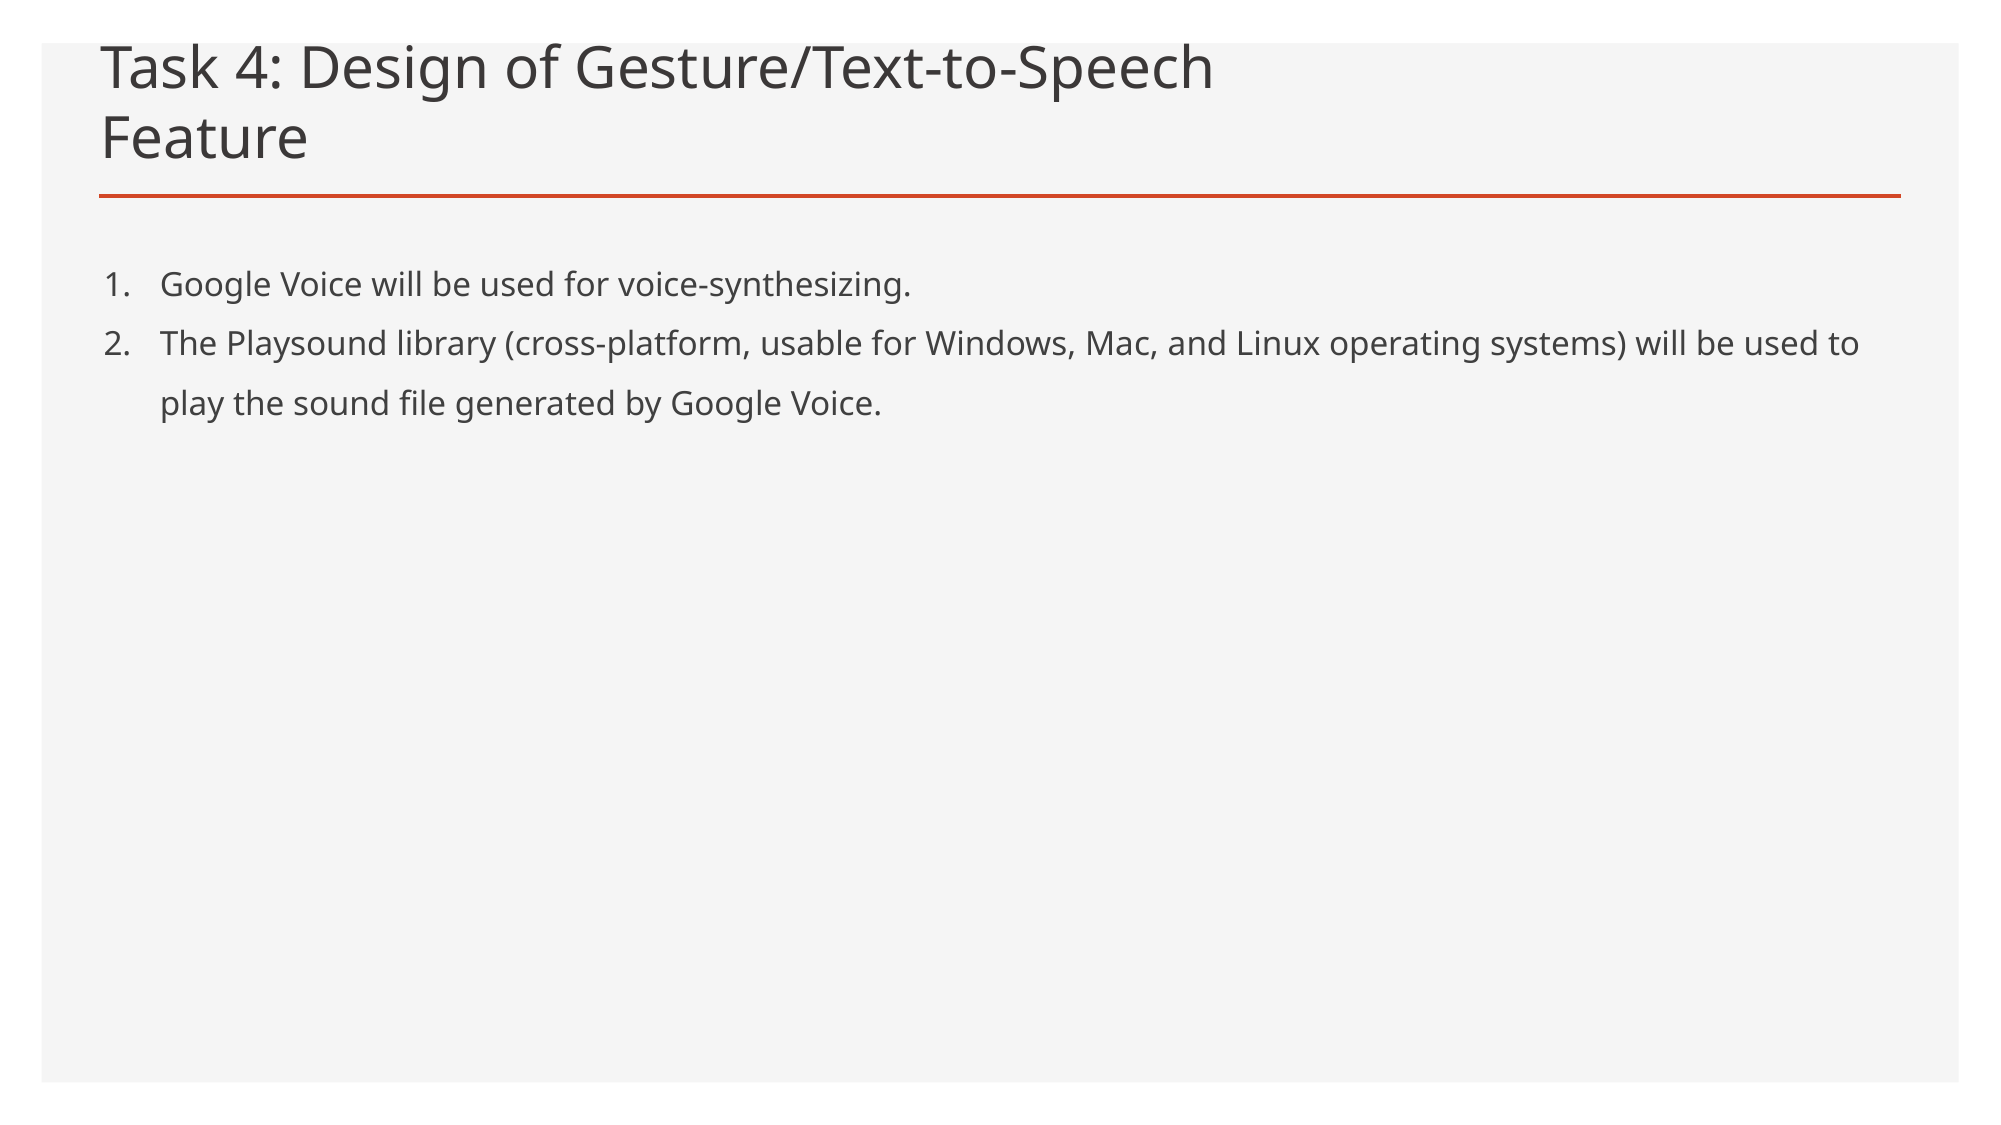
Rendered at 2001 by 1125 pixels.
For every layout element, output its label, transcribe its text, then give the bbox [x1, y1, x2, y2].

title Task 4: Design of Gesture/Text-to-Speech Feature [85, 73, 1381, 178]
list Google Voice will be used for voice-synthesizing. The Playsound library (cross-platform, usable for Windows, Mac, and Linux operating systems) will be used to play the sound file generated by Google Voice. [88, 235, 1914, 965]
